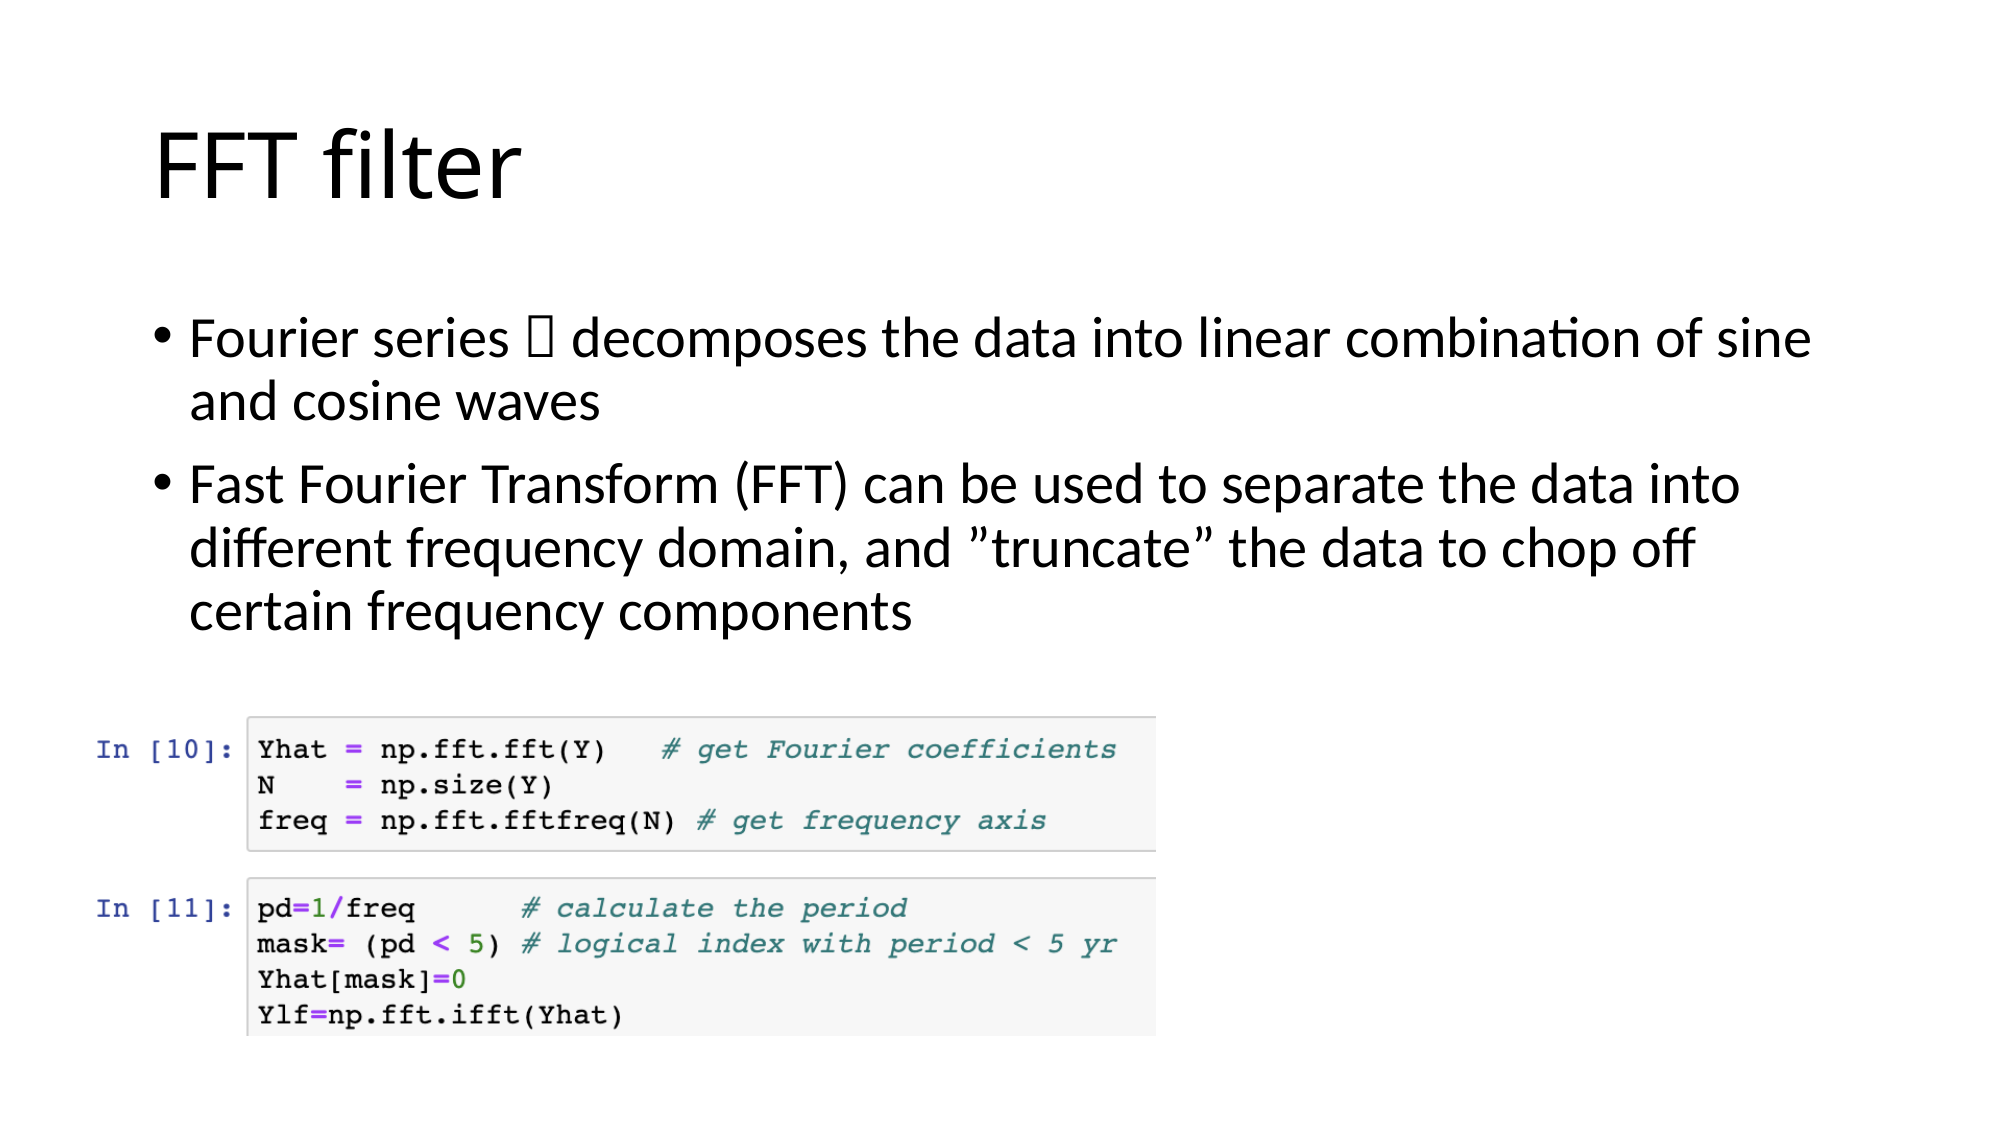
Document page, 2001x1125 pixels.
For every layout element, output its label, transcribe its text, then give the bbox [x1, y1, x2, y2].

list Fourier series  decomposes the data into linear combination of sine and cosine waves Fast Fourier Transform (FFT) can be used to separate the data into different frequency domain, and ”truncate” the data to chop off certain frequency components [137, 299, 1863, 1014]
picture [65, 691, 1156, 1036]
title FFT filter [137, 59, 1863, 278]
